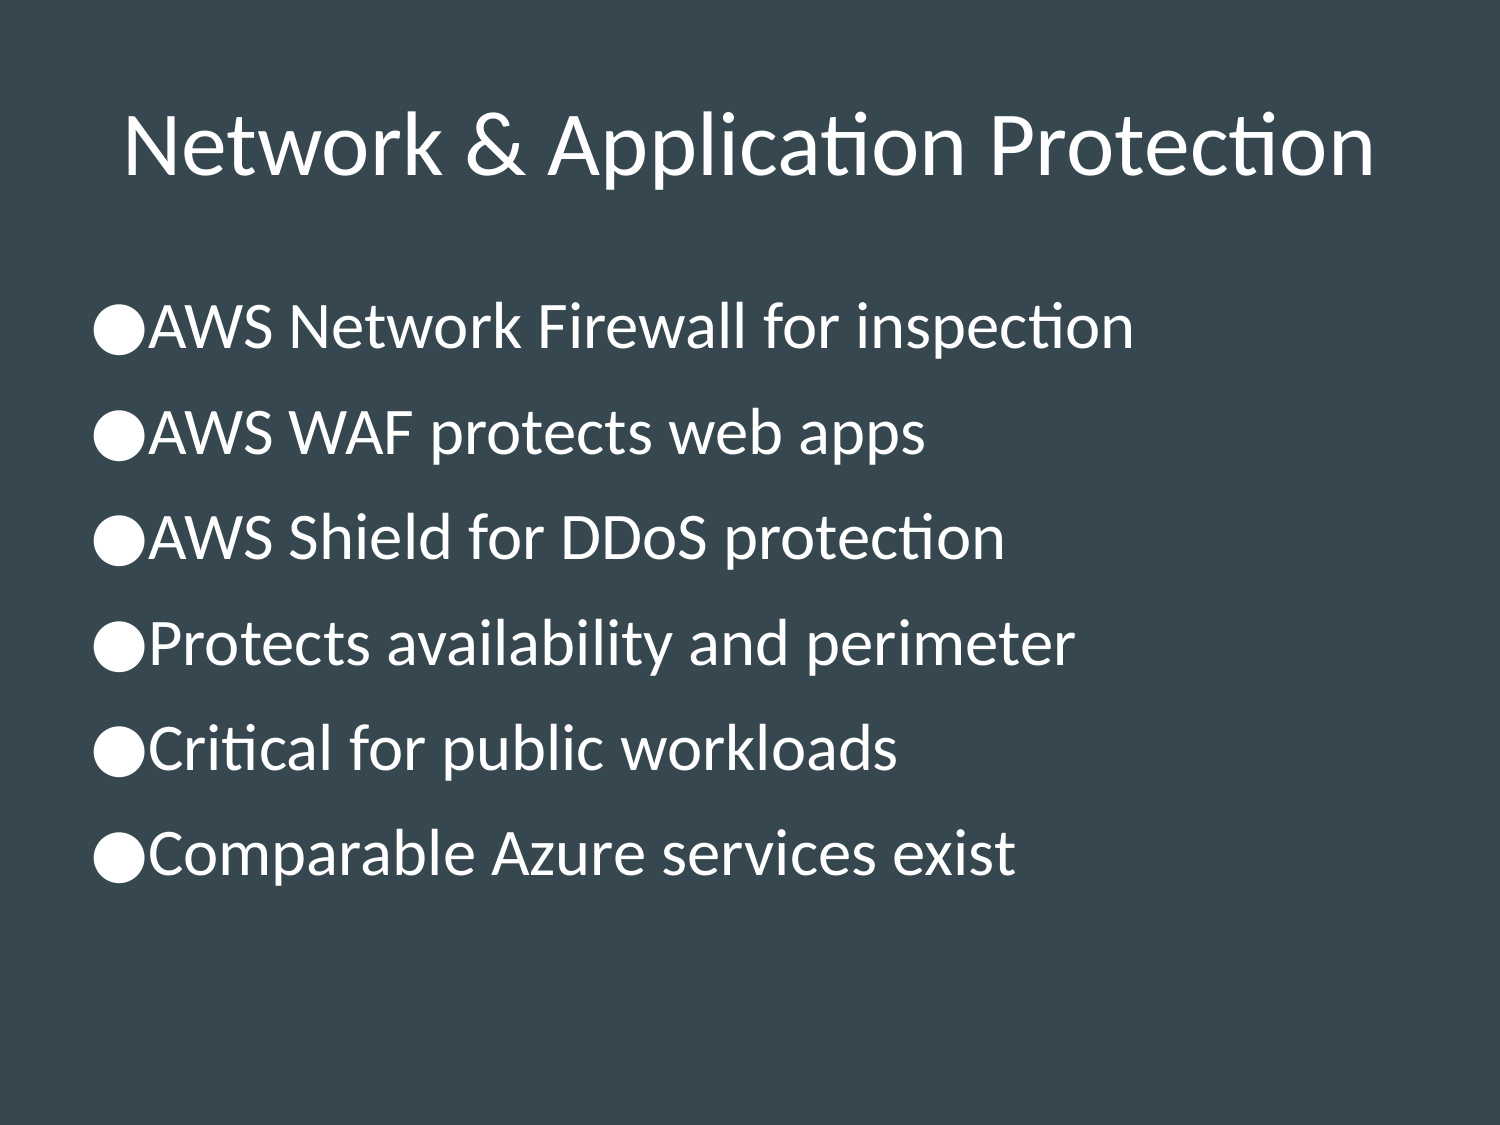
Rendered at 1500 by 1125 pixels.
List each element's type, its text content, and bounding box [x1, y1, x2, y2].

title Network & Application Protection [75, 45, 1425, 233]
list AWS Network Firewall for inspection AWS WAF protects web apps AWS Shield for DDoS protection Protects availability and perimeter Critical for public workloads Comparable Azure services exist [75, 262, 1425, 1005]
